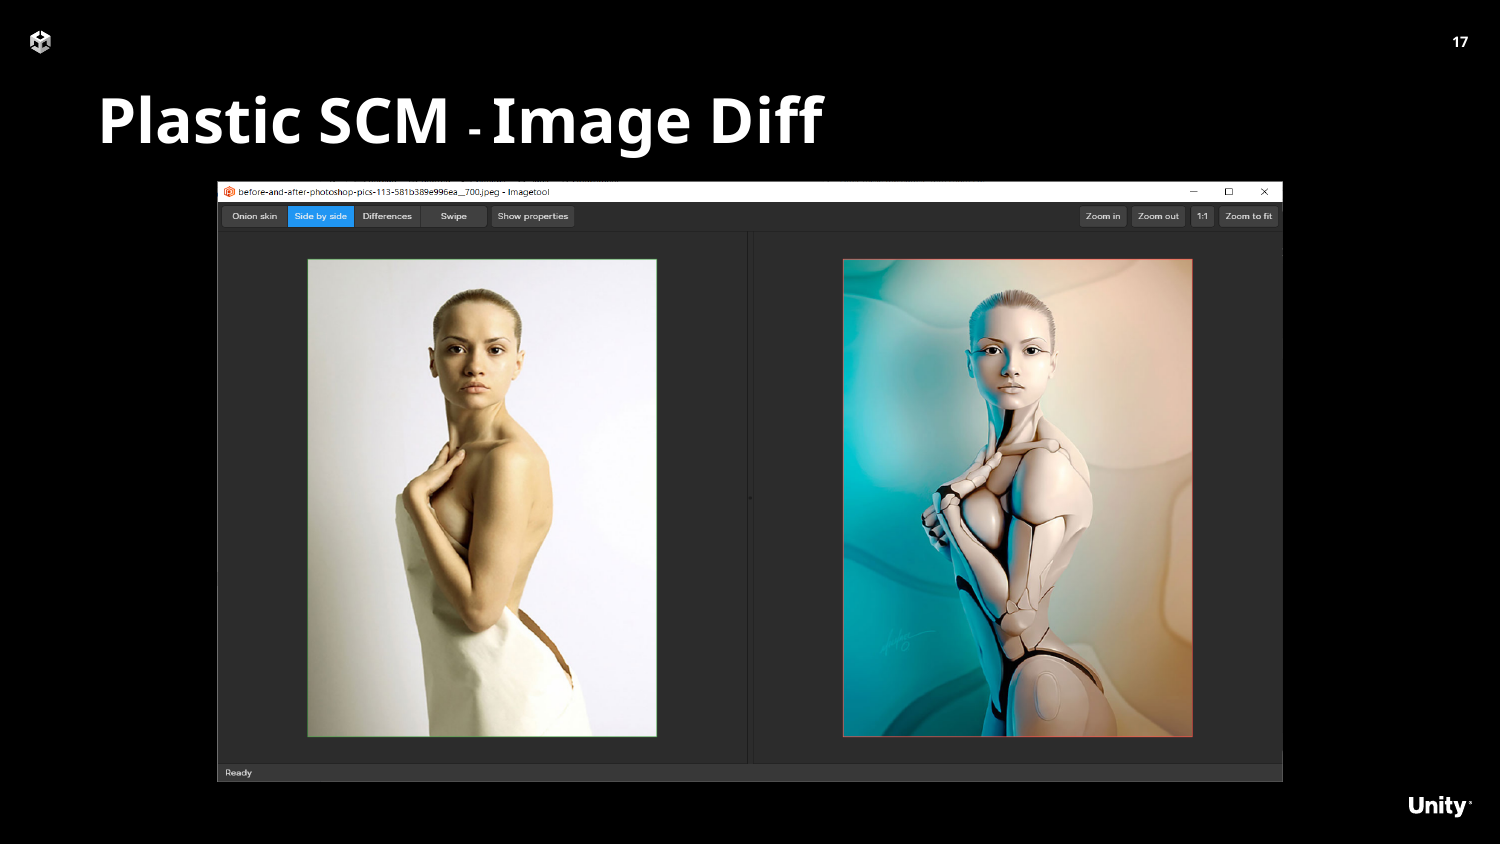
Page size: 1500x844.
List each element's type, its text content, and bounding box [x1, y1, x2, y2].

title Plastic SCM - Image Diff [97, 89, 1485, 175]
slide_number ‹#› [1391, 31, 1469, 55]
picture [217, 181, 1283, 782]
